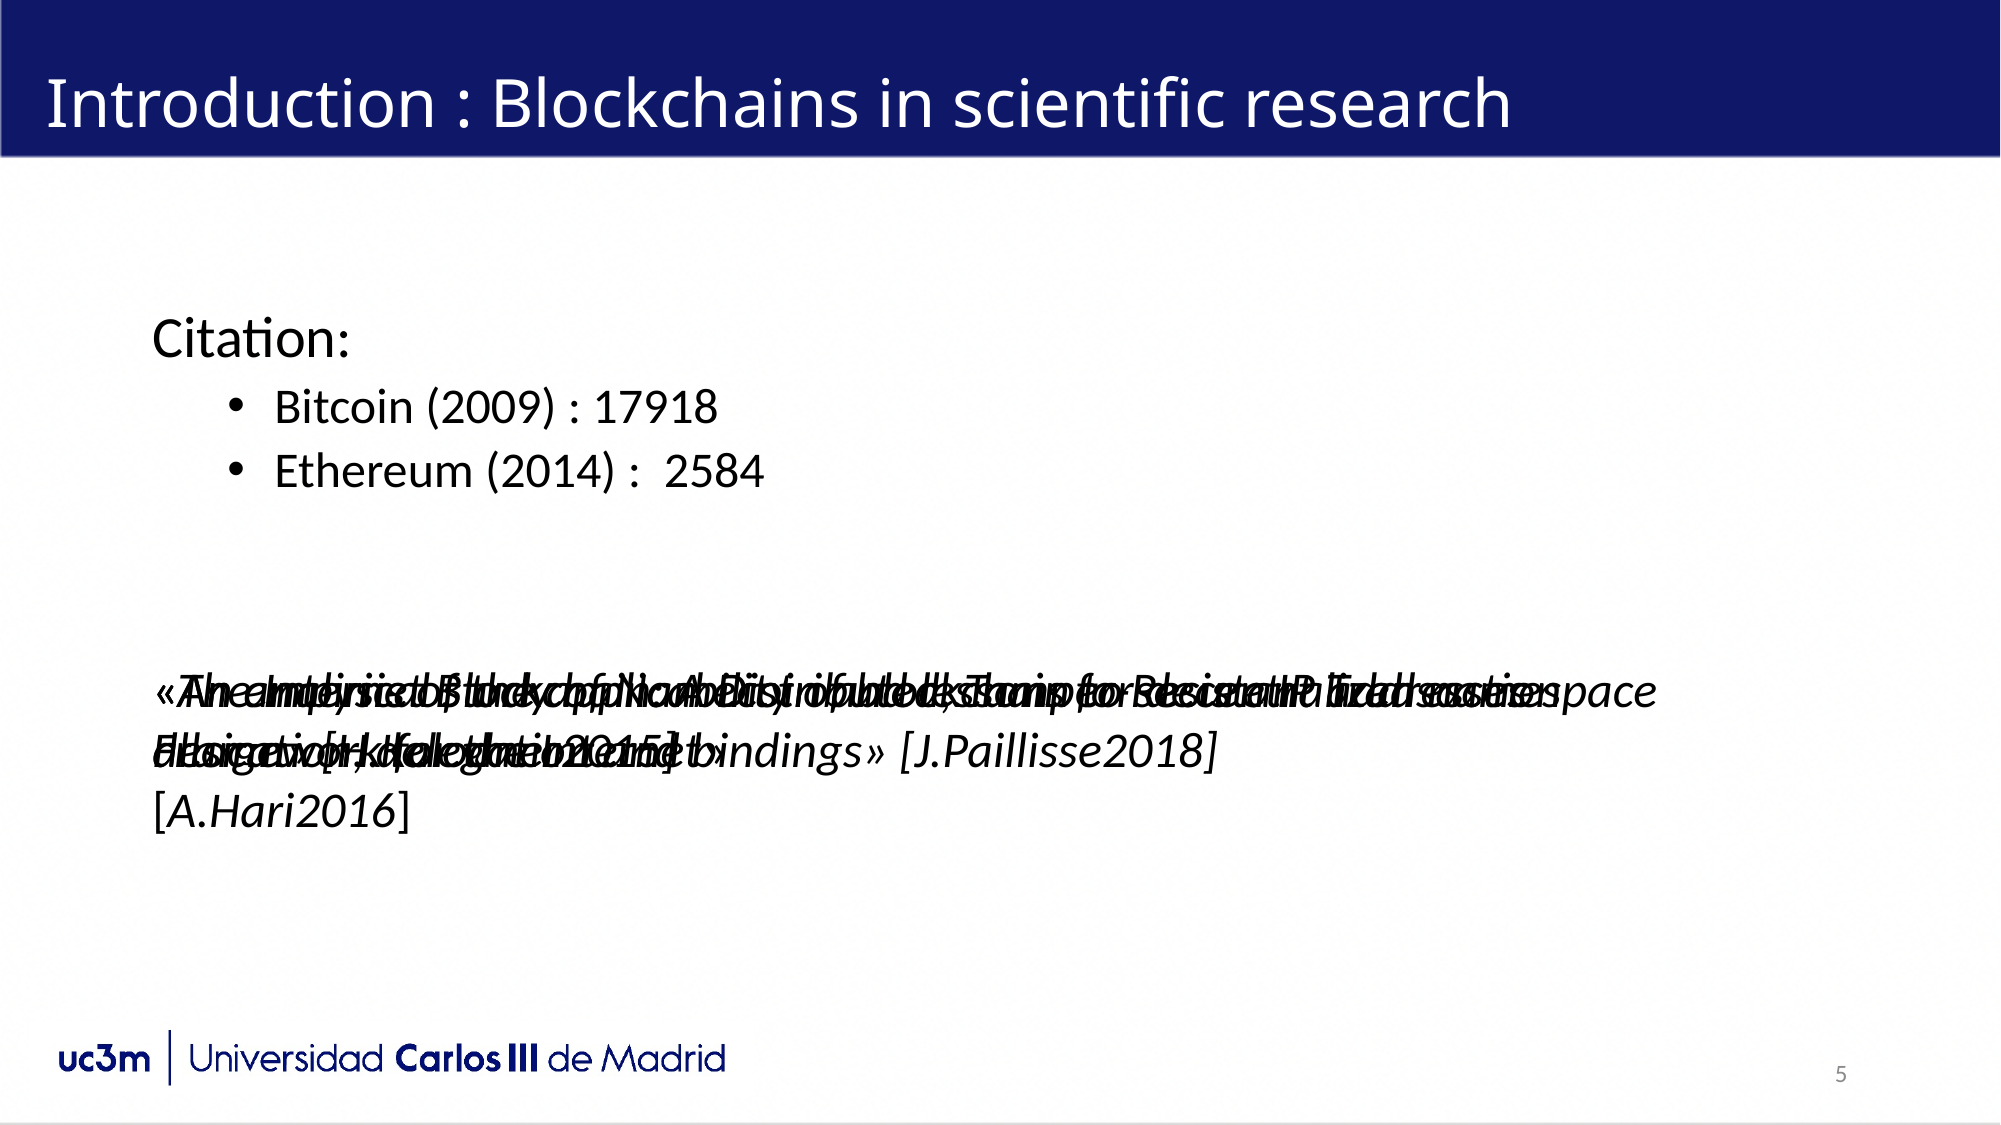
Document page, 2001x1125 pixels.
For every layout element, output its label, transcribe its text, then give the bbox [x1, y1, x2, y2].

text_box «The Internet Blockchain: A Distributed, Tamper-Resistant Transaction Framework for the Internet» [A.Hari2016] [137, 785, 1688, 915]
picture [0, 0, 2001, 1125]
list Citation: Bitcoin (2009) : 17918 Ethereum (2014) : 2584 [137, 299, 1863, 563]
text_box Introduction : Blockchains in scientific research [31, 26, 1757, 177]
slide_number 5 [1412, 1042, 1863, 1103]
text_box «An empirical study of Namecoin and lessons for decentralized namespace design» [H.Kalodner2015] [137, 650, 1688, 785]
